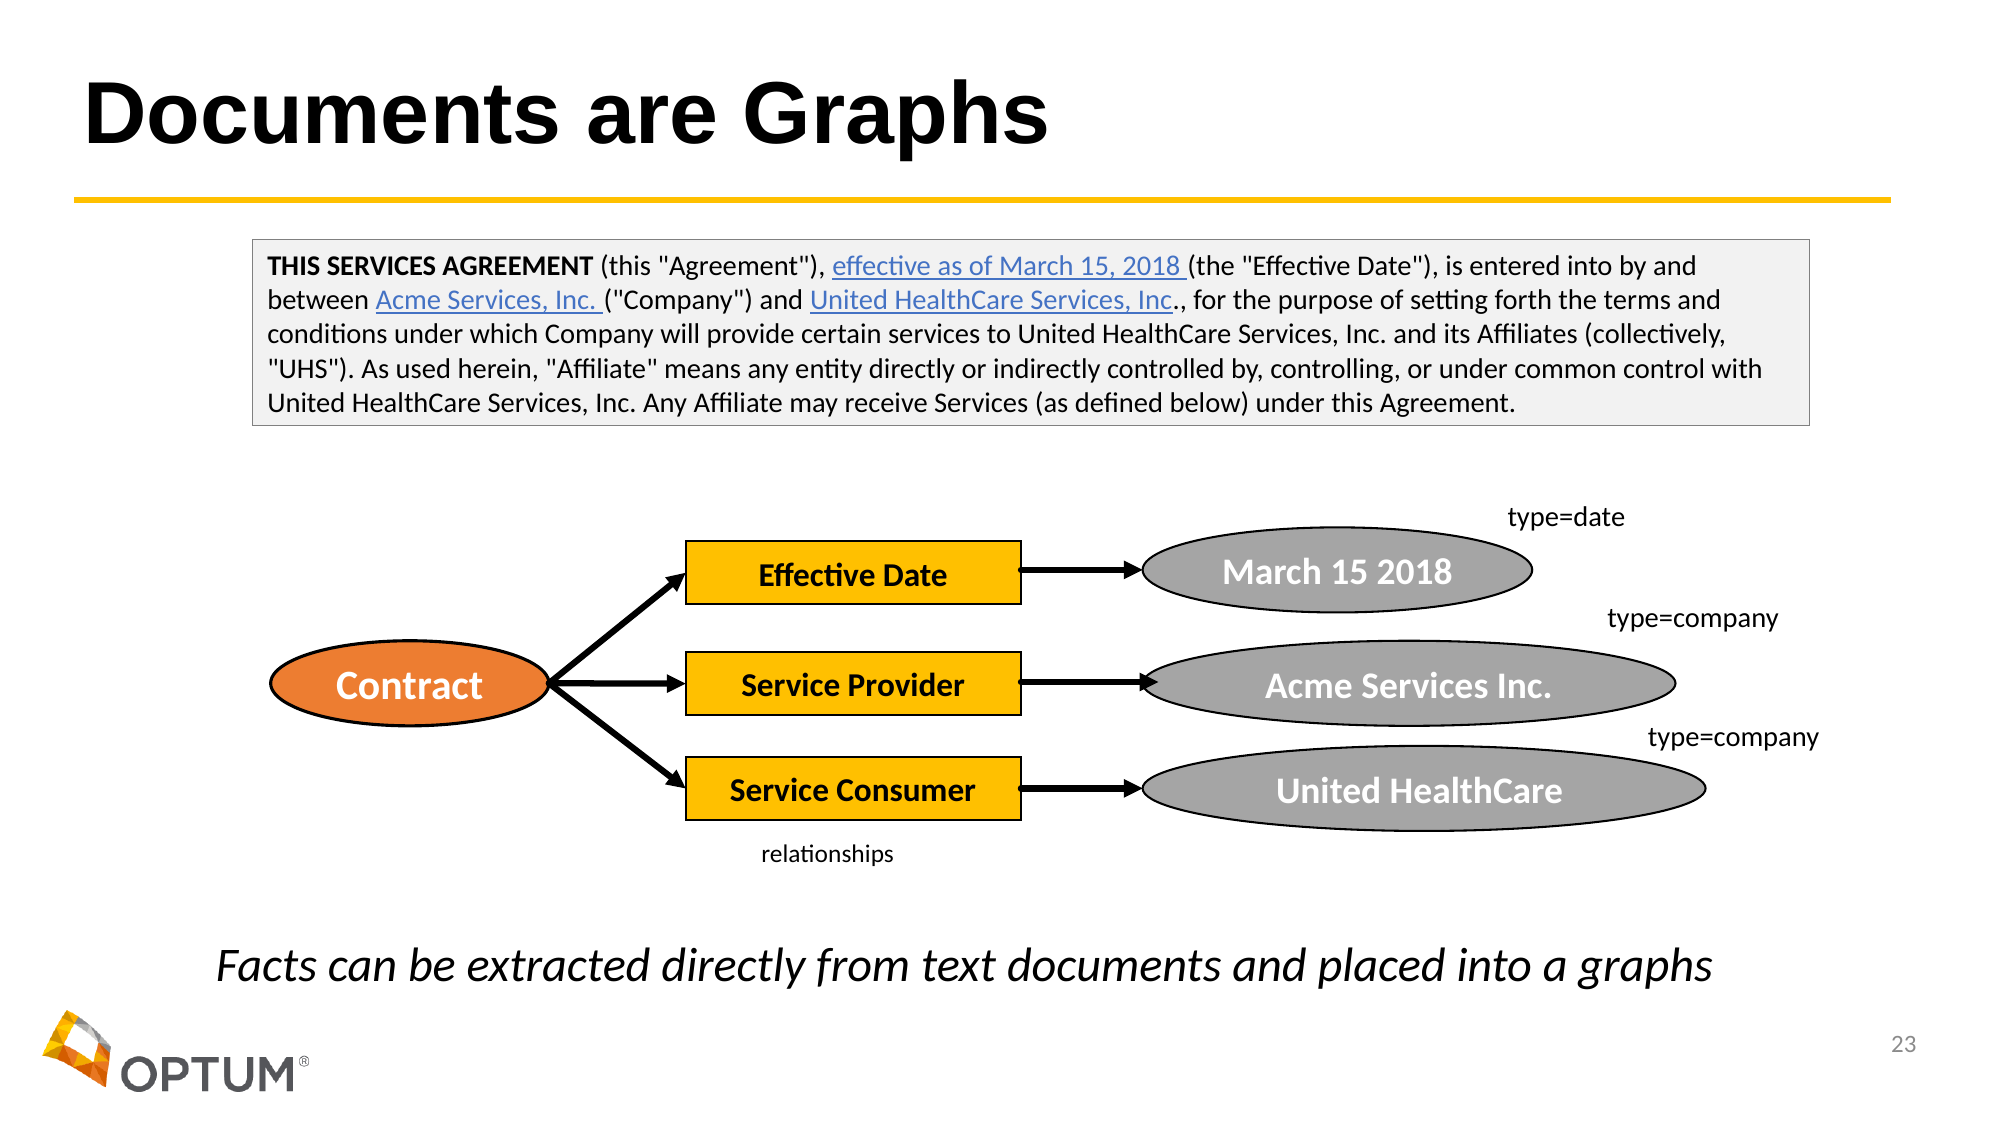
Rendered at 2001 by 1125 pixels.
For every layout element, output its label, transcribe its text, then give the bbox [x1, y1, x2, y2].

text_box type=company [1633, 711, 1835, 760]
text_box relationships [746, 829, 910, 876]
title Documents are Graphs [68, 52, 1932, 178]
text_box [548, 683, 686, 789]
text_box Service Provider [686, 651, 1022, 716]
text_box type=company [1592, 591, 1795, 641]
picture [37, 1006, 312, 1093]
text_box Acme Services Inc. [1144, 639, 1677, 727]
text_box Service Consumer [685, 756, 1022, 821]
slide_number 23 [1811, 999, 1932, 1086]
text_box Contract [269, 639, 548, 727]
text_box type=date [1492, 490, 1641, 540]
text_box Effective Date [685, 540, 1022, 605]
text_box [548, 572, 686, 683]
text_box THIS SERVICES AGREEMENT (this "Agreement"), effective as of March 15, 2018 (the "Effective Date"), is entered into by and between Acme Services, Inc. ("Company") and United HealthCare Services, Inc., for the purpose of setting forth the terms and conditions under which Company will provide certain services to United HealthCare Services, Inc. and its Affiliates (collectively, "UHS"). As used herein, "Affiliate" means any entity directly or indirectly controlled by, controlling, or under common control with United HealthCare Services, Inc. Any Affiliate may receive Services (as defined below) under this Agreement. [252, 239, 1810, 426]
text_box March 15 2018 [1141, 526, 1534, 614]
text_box United HealthCare [1141, 744, 1707, 832]
list Facts can be extracted directly from text documents and placed into a graphs [189, 924, 1810, 1043]
